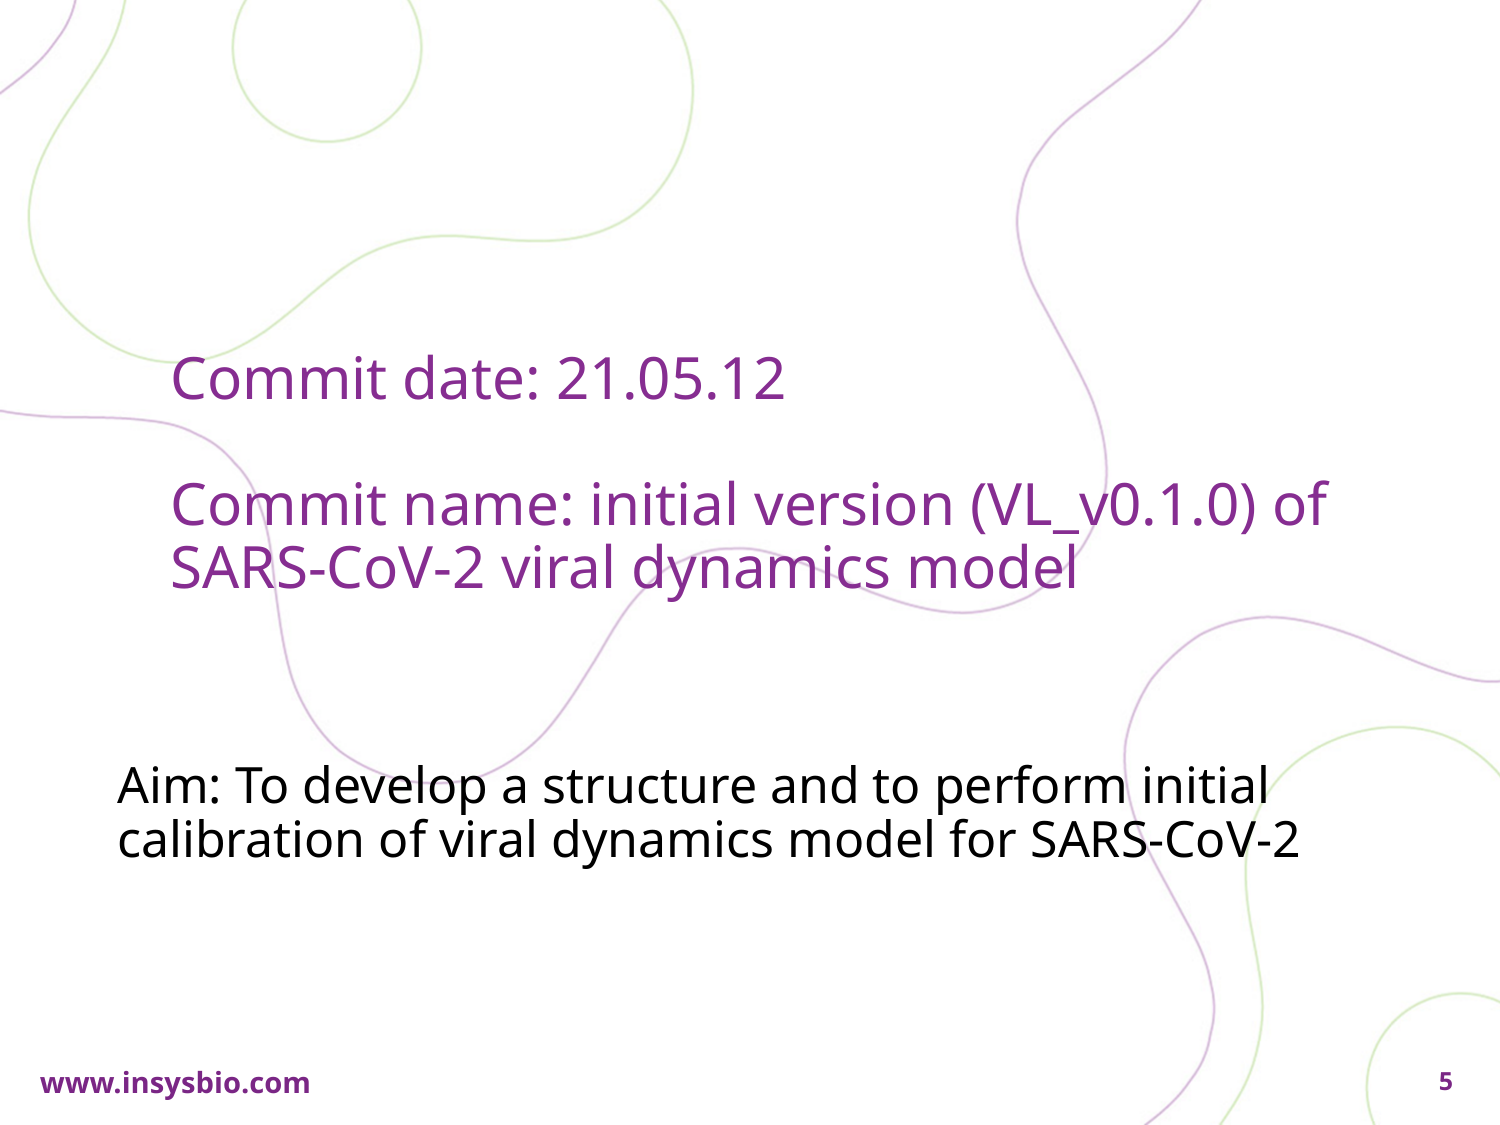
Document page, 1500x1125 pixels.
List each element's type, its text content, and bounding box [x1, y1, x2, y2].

slide_number 5 [1130, 1052, 1468, 1113]
list Aim: To develop a structure and to perform initial calibration of viral dynamics model for SARS-CoV-2 [102, 752, 1397, 999]
title Commit date: 21.05.12 Commit name: initial version (VL_v0.1.0) of SARS-CoV-2 viral dynamics model [102, 241, 1397, 710]
